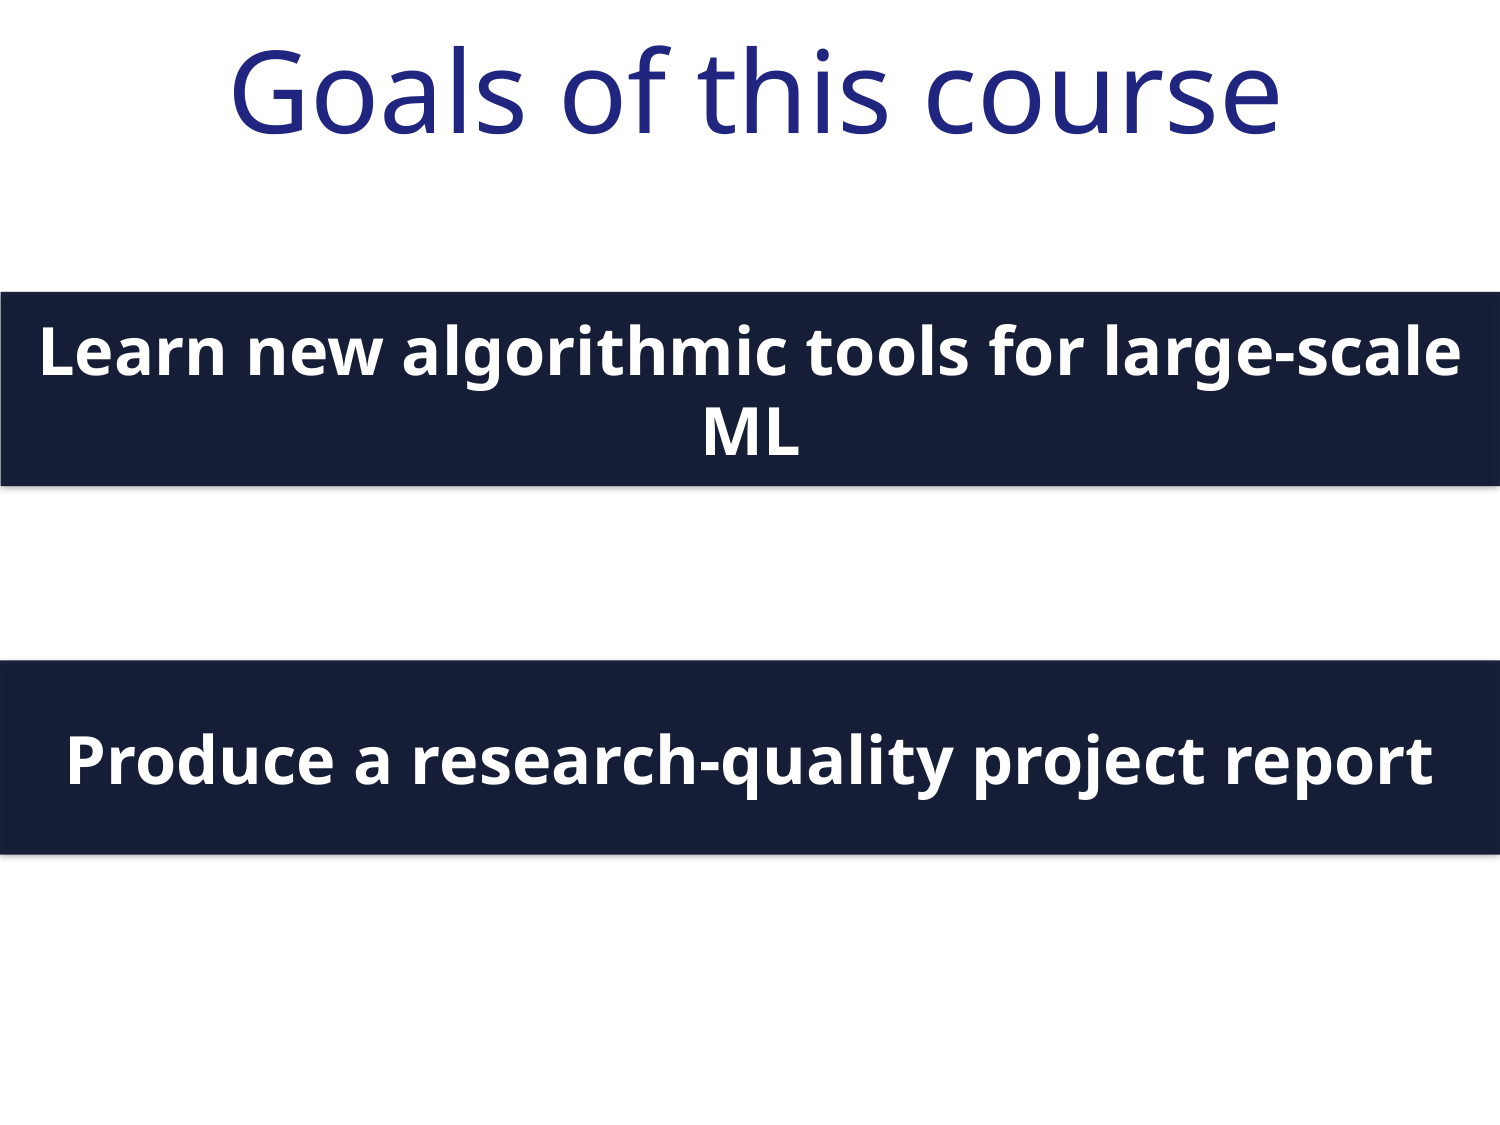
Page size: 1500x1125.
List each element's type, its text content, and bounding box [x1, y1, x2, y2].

title Goals of this course [6, 0, 1500, 209]
text_box Learn new algorithmic tools for large-scale ML [0, 291, 1500, 487]
text_box Produce a research-quality project report [0, 660, 1500, 855]
